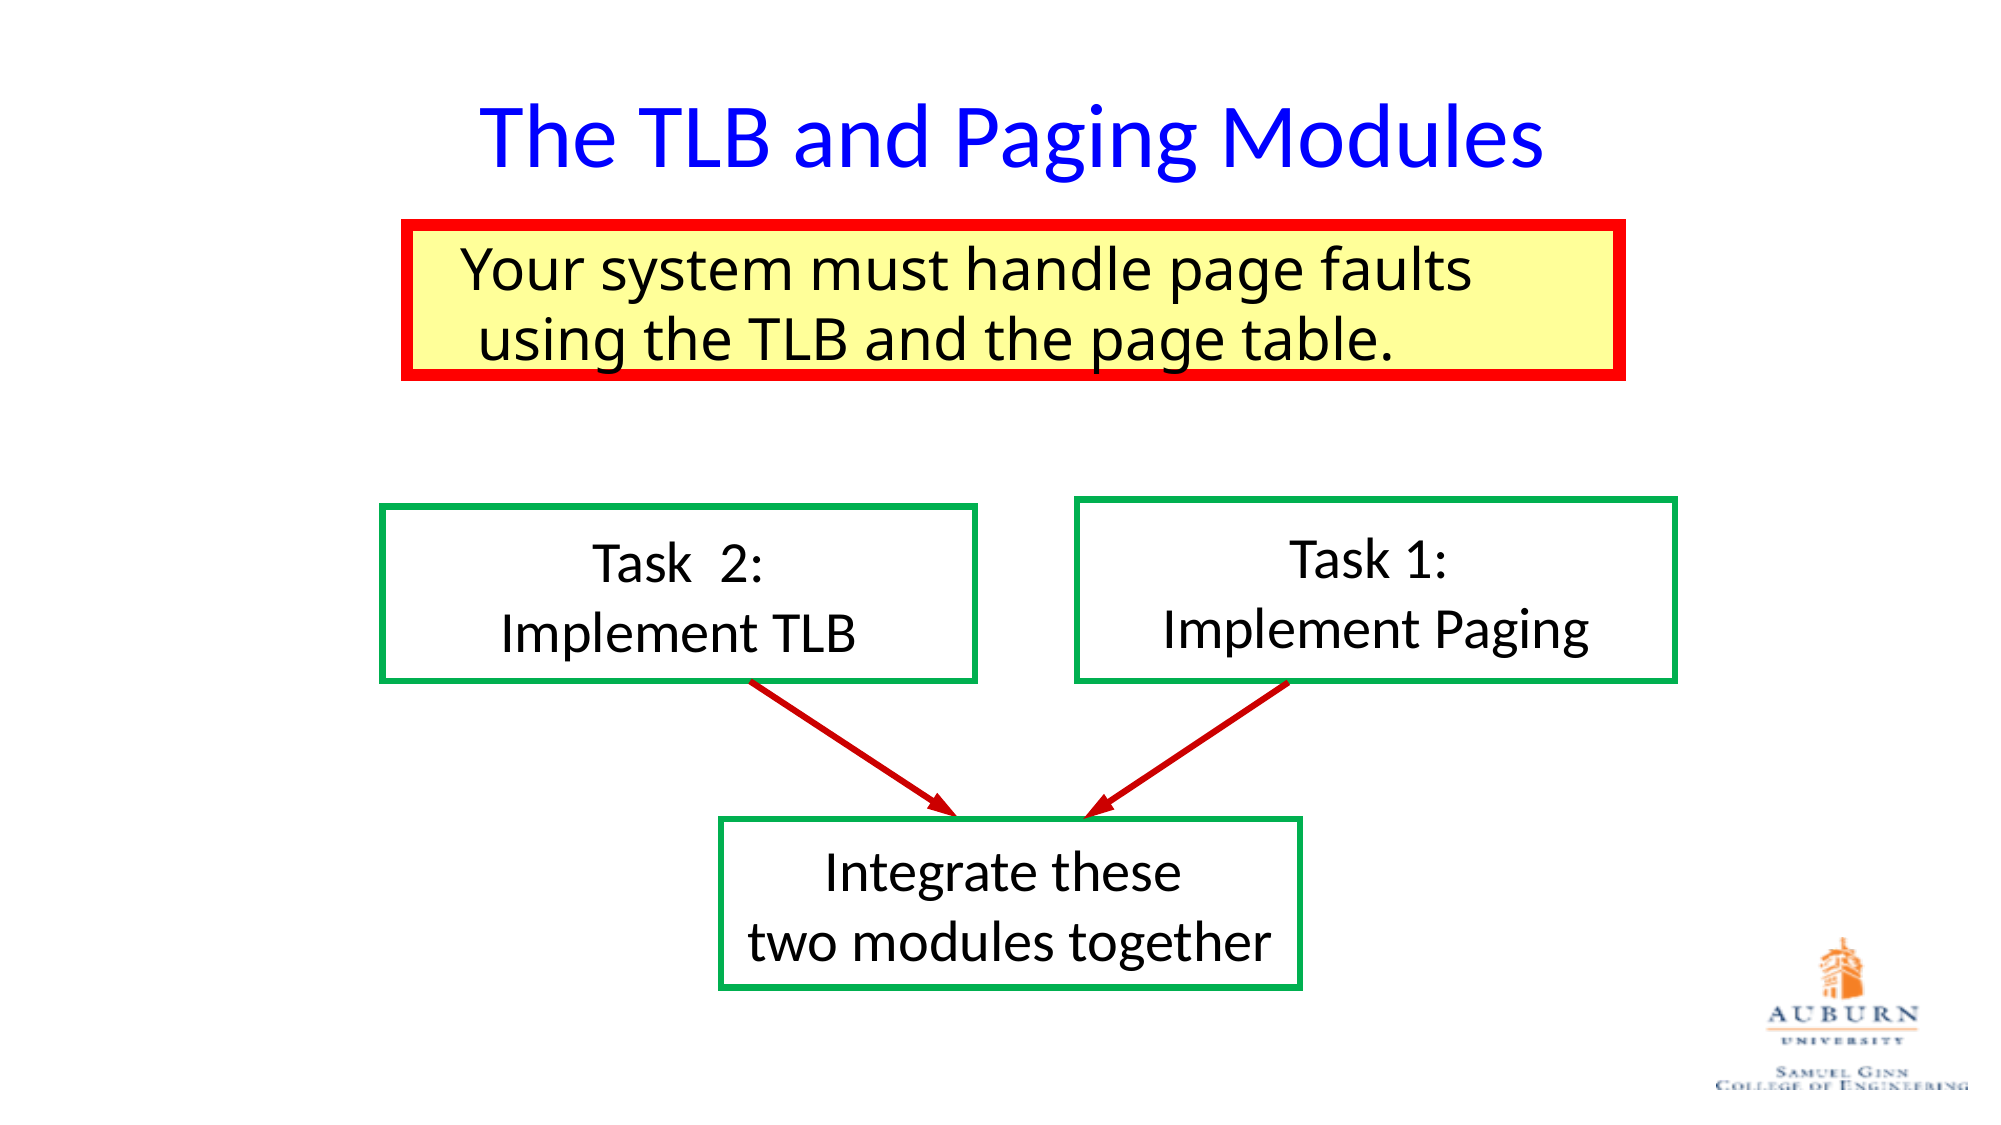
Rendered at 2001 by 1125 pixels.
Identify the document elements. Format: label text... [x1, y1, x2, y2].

title The TLB and Paging Modules [313, 62, 1714, 200]
text_box Task 1: Implement Paging [1077, 499, 1675, 682]
text_box Task 2: Implement TLB [382, 506, 975, 682]
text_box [720, 680, 1301, 988]
picture [1716, 937, 1968, 1090]
text_box Your system must handle page faults using the TLB and the page table. [406, 224, 1620, 375]
